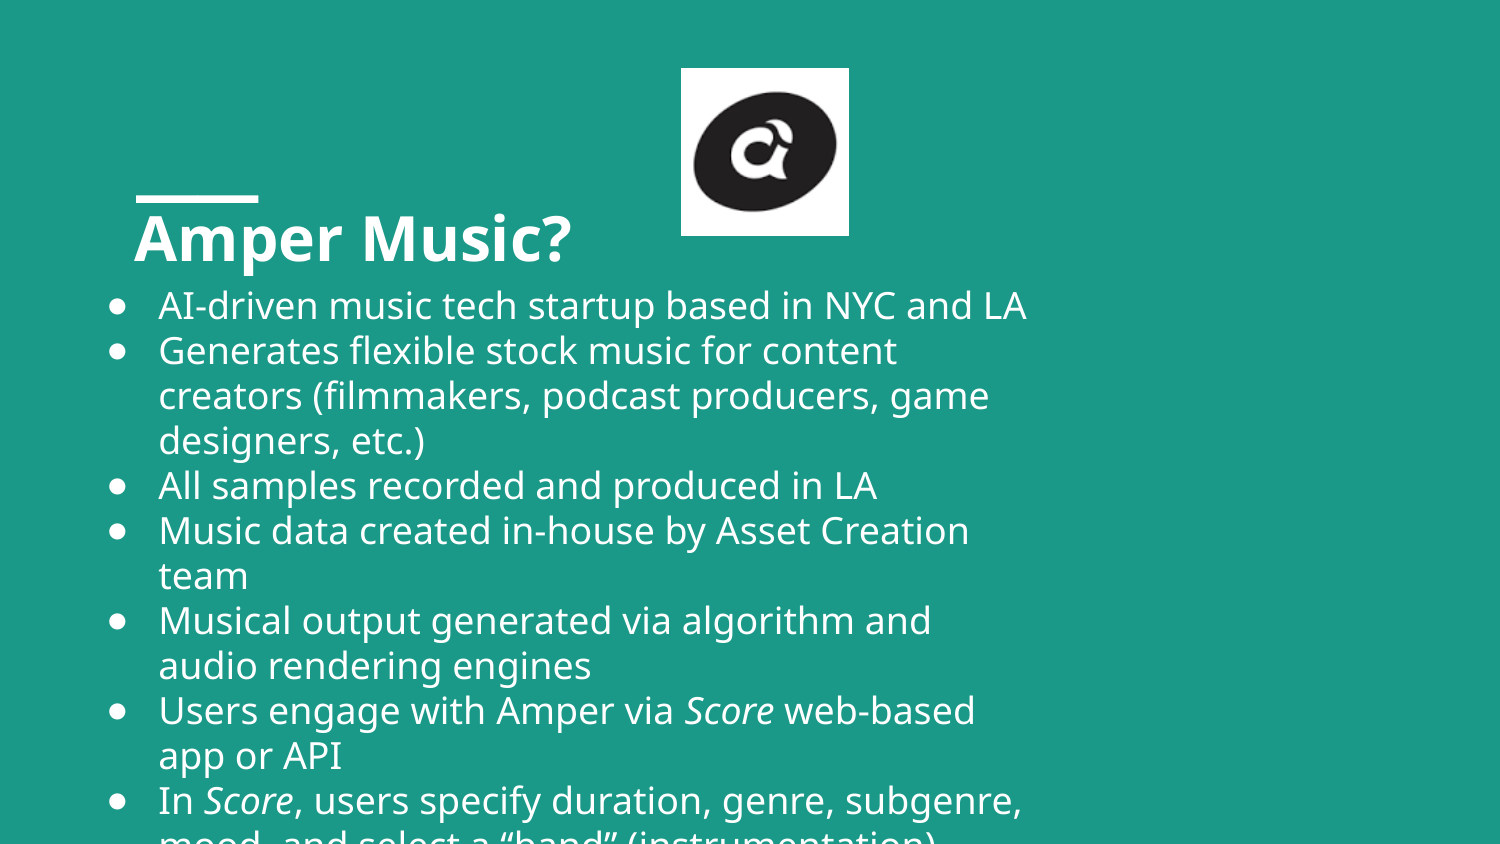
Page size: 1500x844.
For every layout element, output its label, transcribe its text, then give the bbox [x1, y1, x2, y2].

picture [681, 68, 850, 236]
text_box AI-driven music tech startup based in NYC and LA Generates flexible stock music for content creators (filmmakers, podcast producers, game designers, etc.) All samples recorded and produced in LA Music data created in-house by Asset Creation team Musical output generated via algorithm and audio rendering engines Users engage with Amper via Score web-based app or API In Score, users specify duration, genre, subgenre, mood, and select a “band” (instrumentation) [68, 267, 1055, 844]
title Amper Music? [118, 183, 1382, 434]
